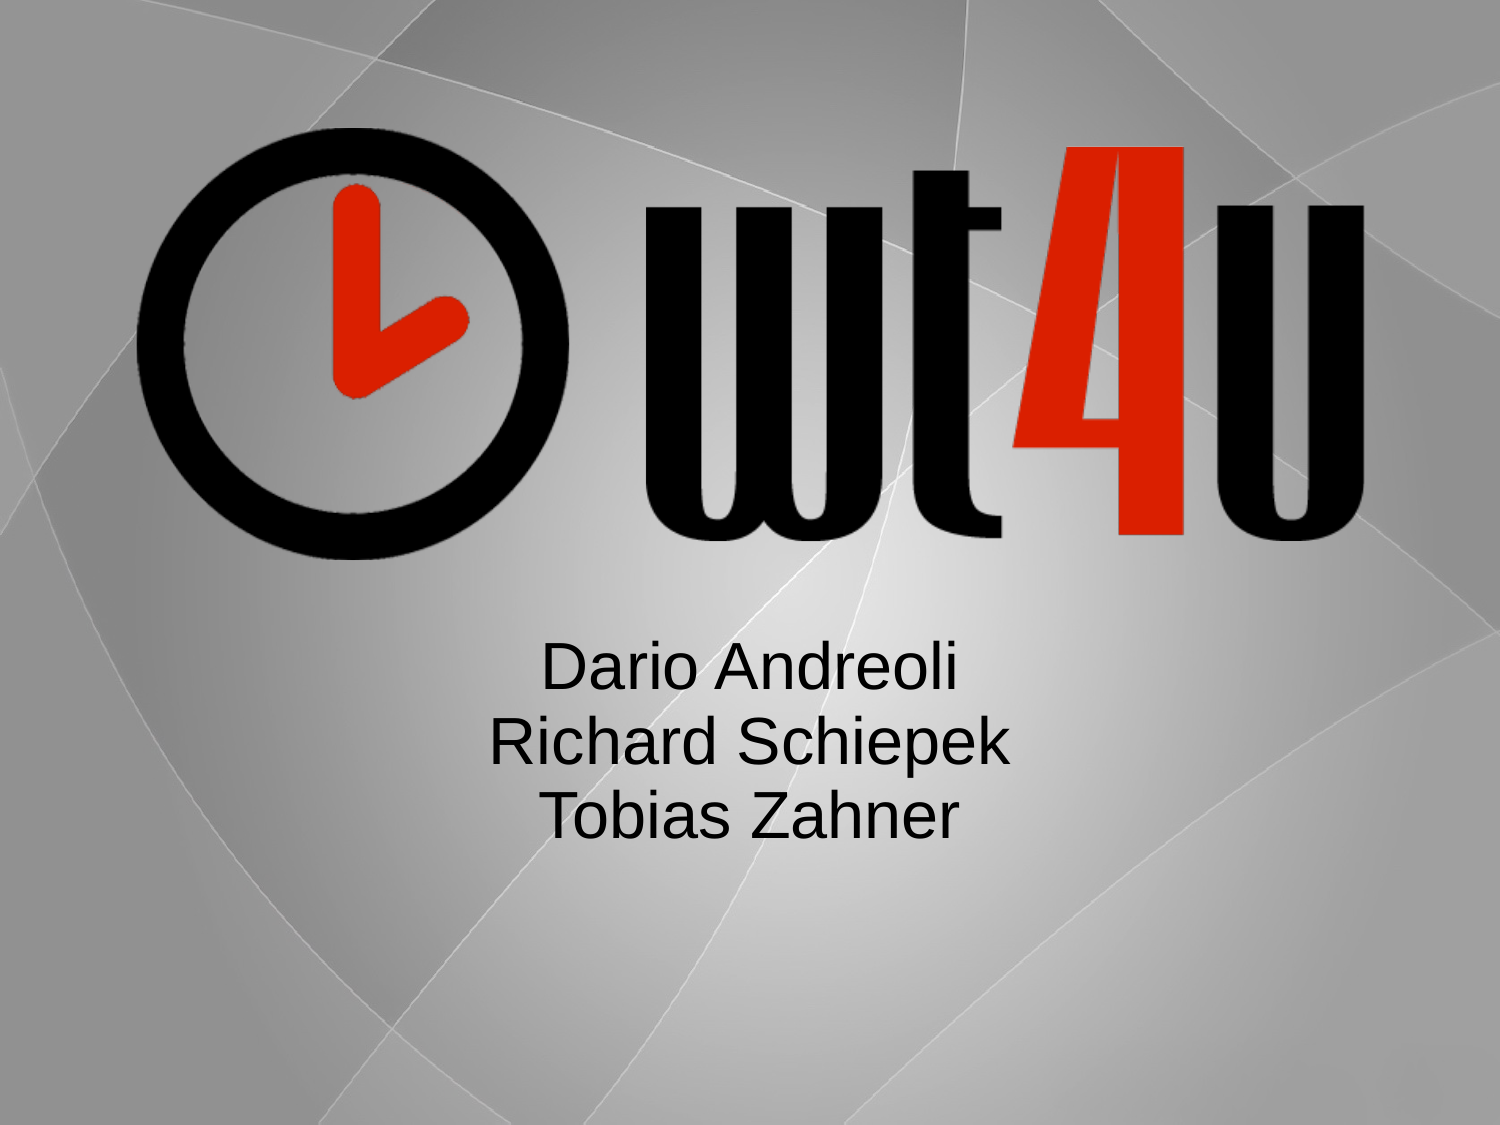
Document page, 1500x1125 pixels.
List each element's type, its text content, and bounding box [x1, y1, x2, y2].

title Dario Andreoli Richard Schiepek Tobias Zahner [0, 652, 1500, 983]
picture [0, 42, 1500, 645]
